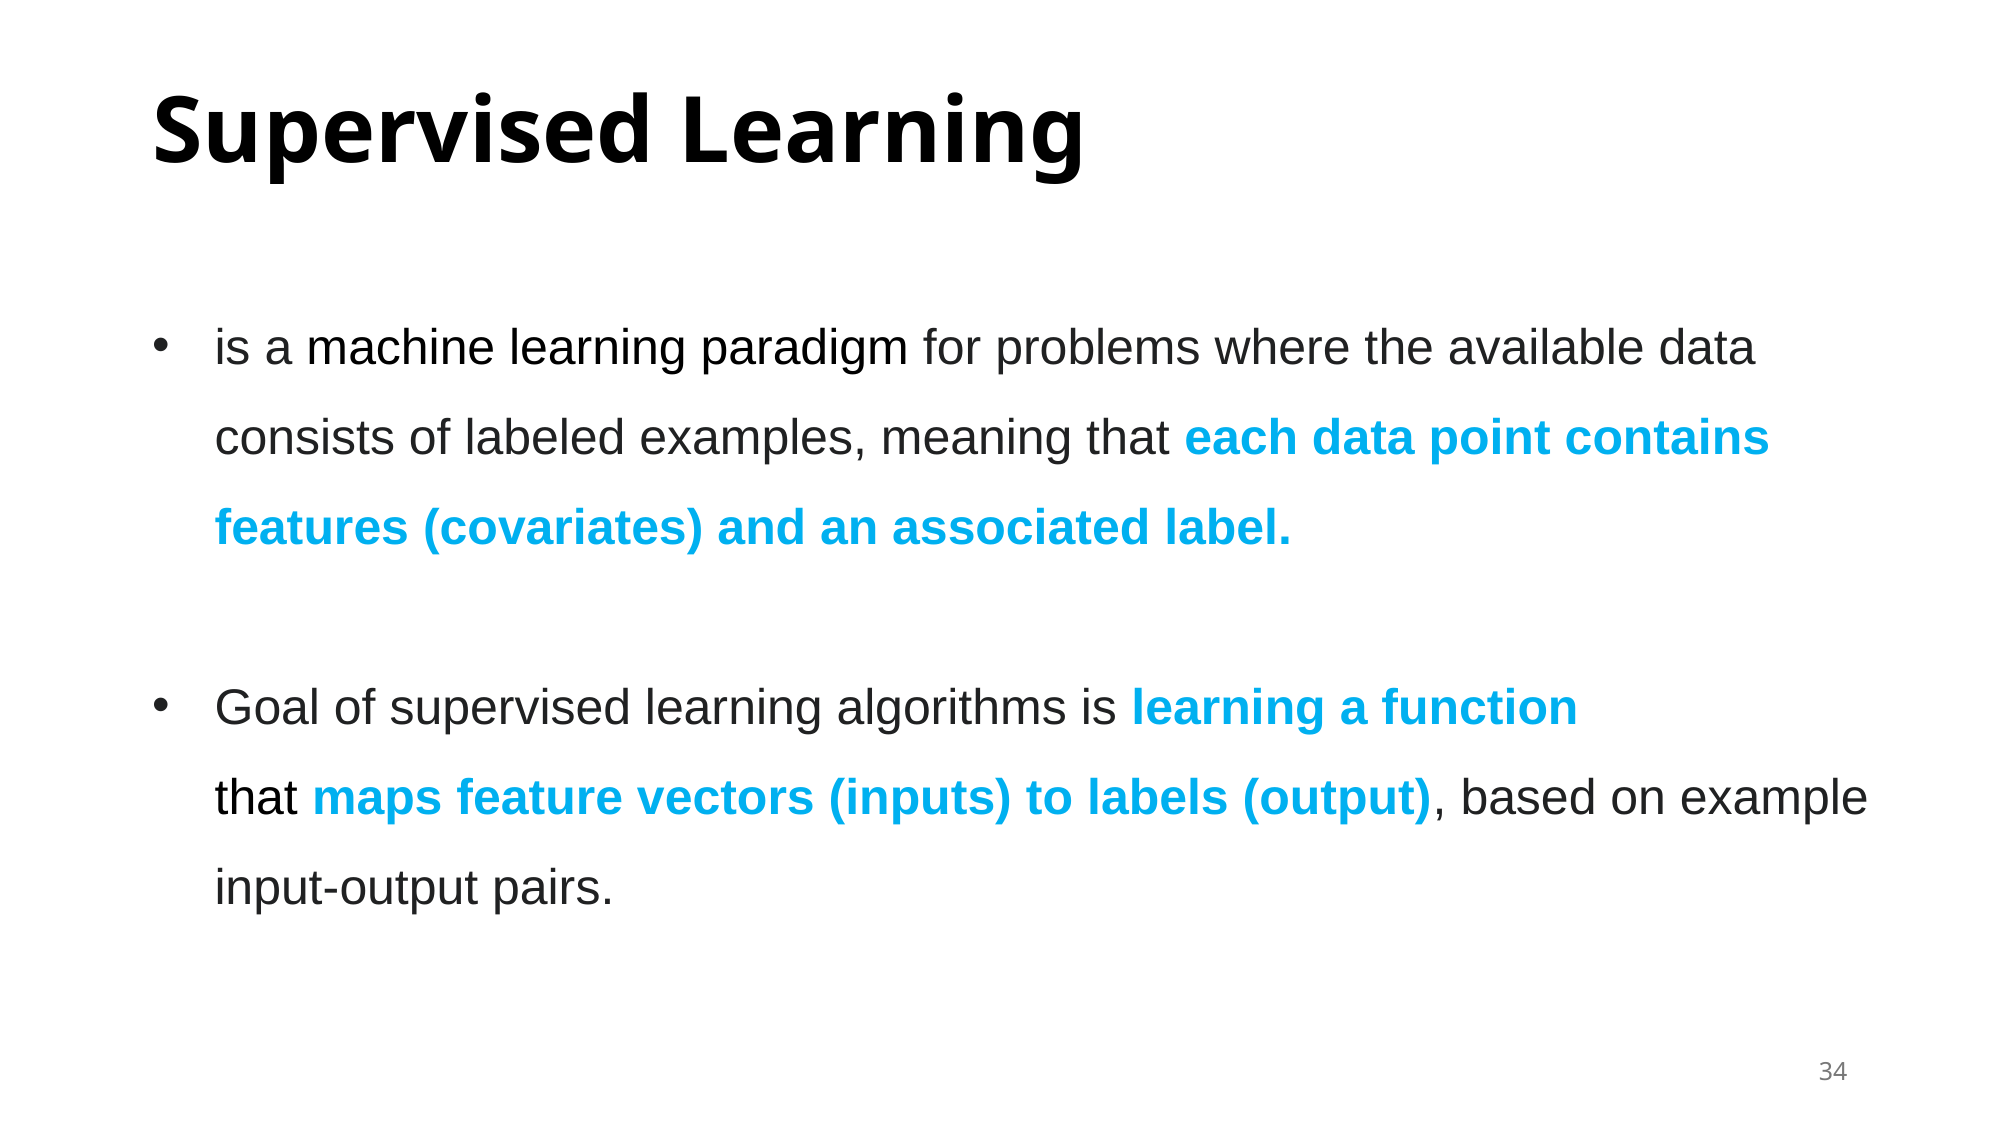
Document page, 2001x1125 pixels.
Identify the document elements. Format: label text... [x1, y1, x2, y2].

title Supervised Learning [137, 48, 1909, 218]
text_box is a machine learning paradigm for problems where the available data consists of labeled examples, meaning that each data point contains features (covariates) and an associated label. Goal of supervised learning algorithms is learning a function that maps feature vectors (inputs) to labels (output), based on example input-output pairs. [137, 276, 1909, 922]
slide_number 34 [1412, 1042, 1863, 1103]
